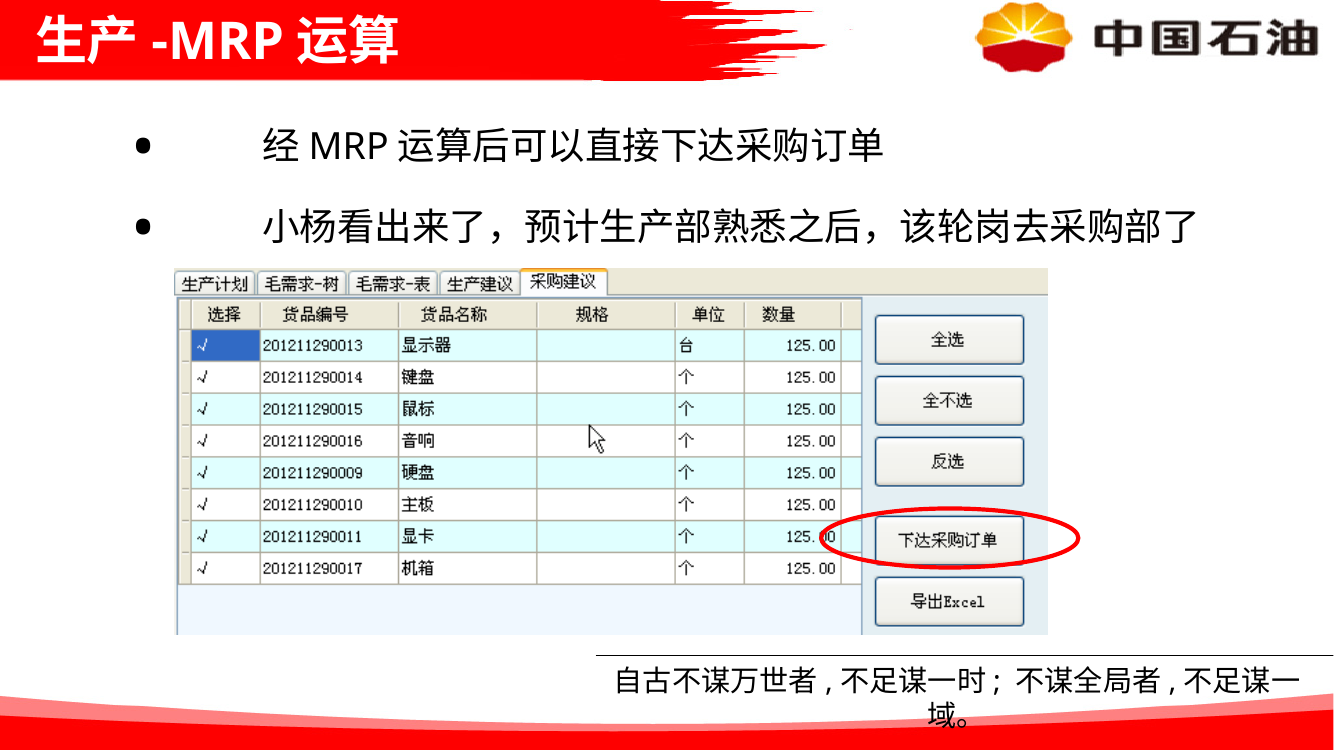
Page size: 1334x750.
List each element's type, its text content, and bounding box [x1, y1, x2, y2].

text_box 自古不谋万世者,不足谋一时; 不谋全局者,不足谋一域。 [578, 655, 1334, 740]
title 生产-MRP运算 II [0, 0, 443, 106]
list 经MRP运算后可以直接下达采购订单 小杨看出来了，预计生产部熟悉之后，该轮岗去采购部了 [64, 115, 1265, 611]
text_box [1052, 517, 1081, 559]
picture [0, 0, 1334, 750]
